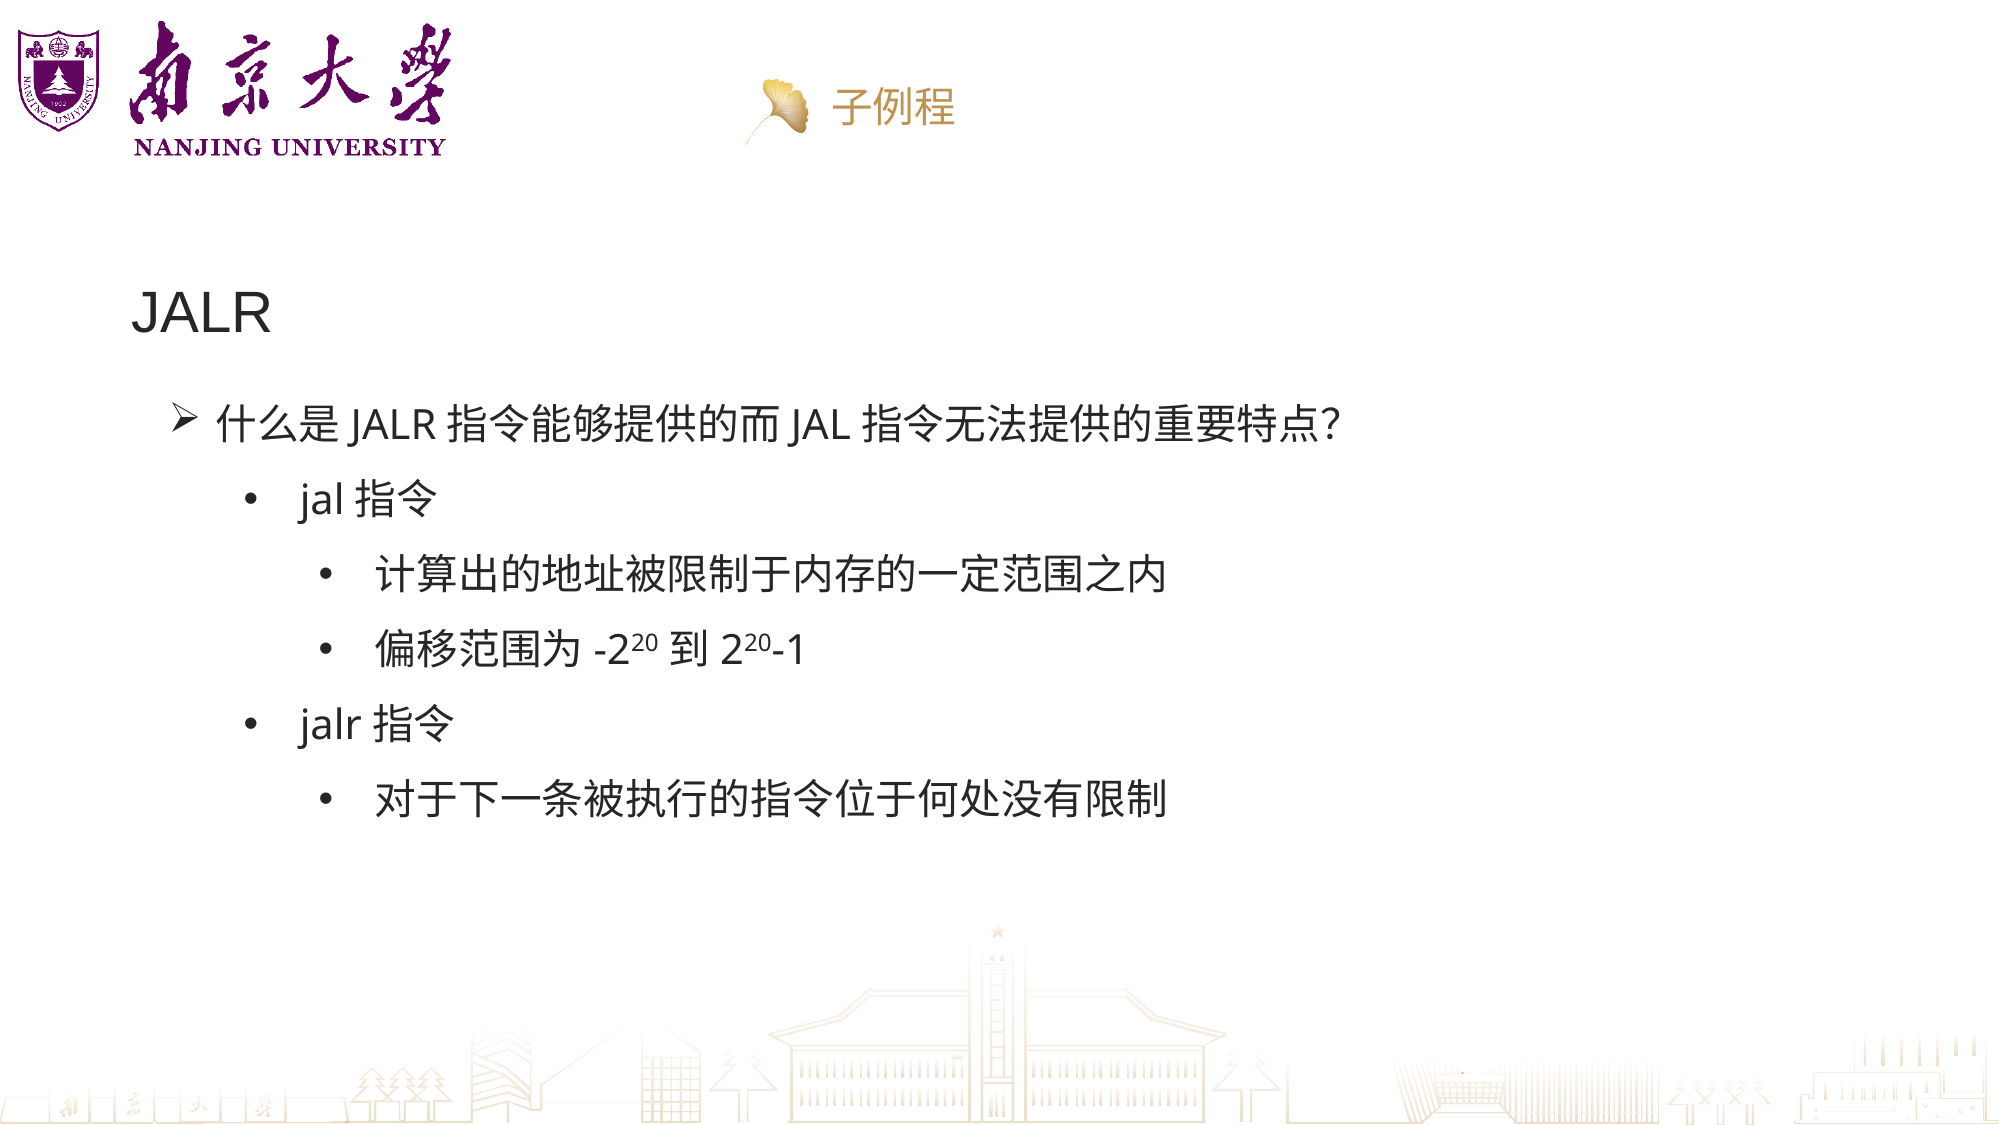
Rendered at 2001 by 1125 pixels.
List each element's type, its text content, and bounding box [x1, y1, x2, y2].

picture [731, 64, 830, 169]
text_box 子例程 [816, 73, 1226, 139]
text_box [116, 249, 1839, 826]
picture [18, 21, 451, 160]
